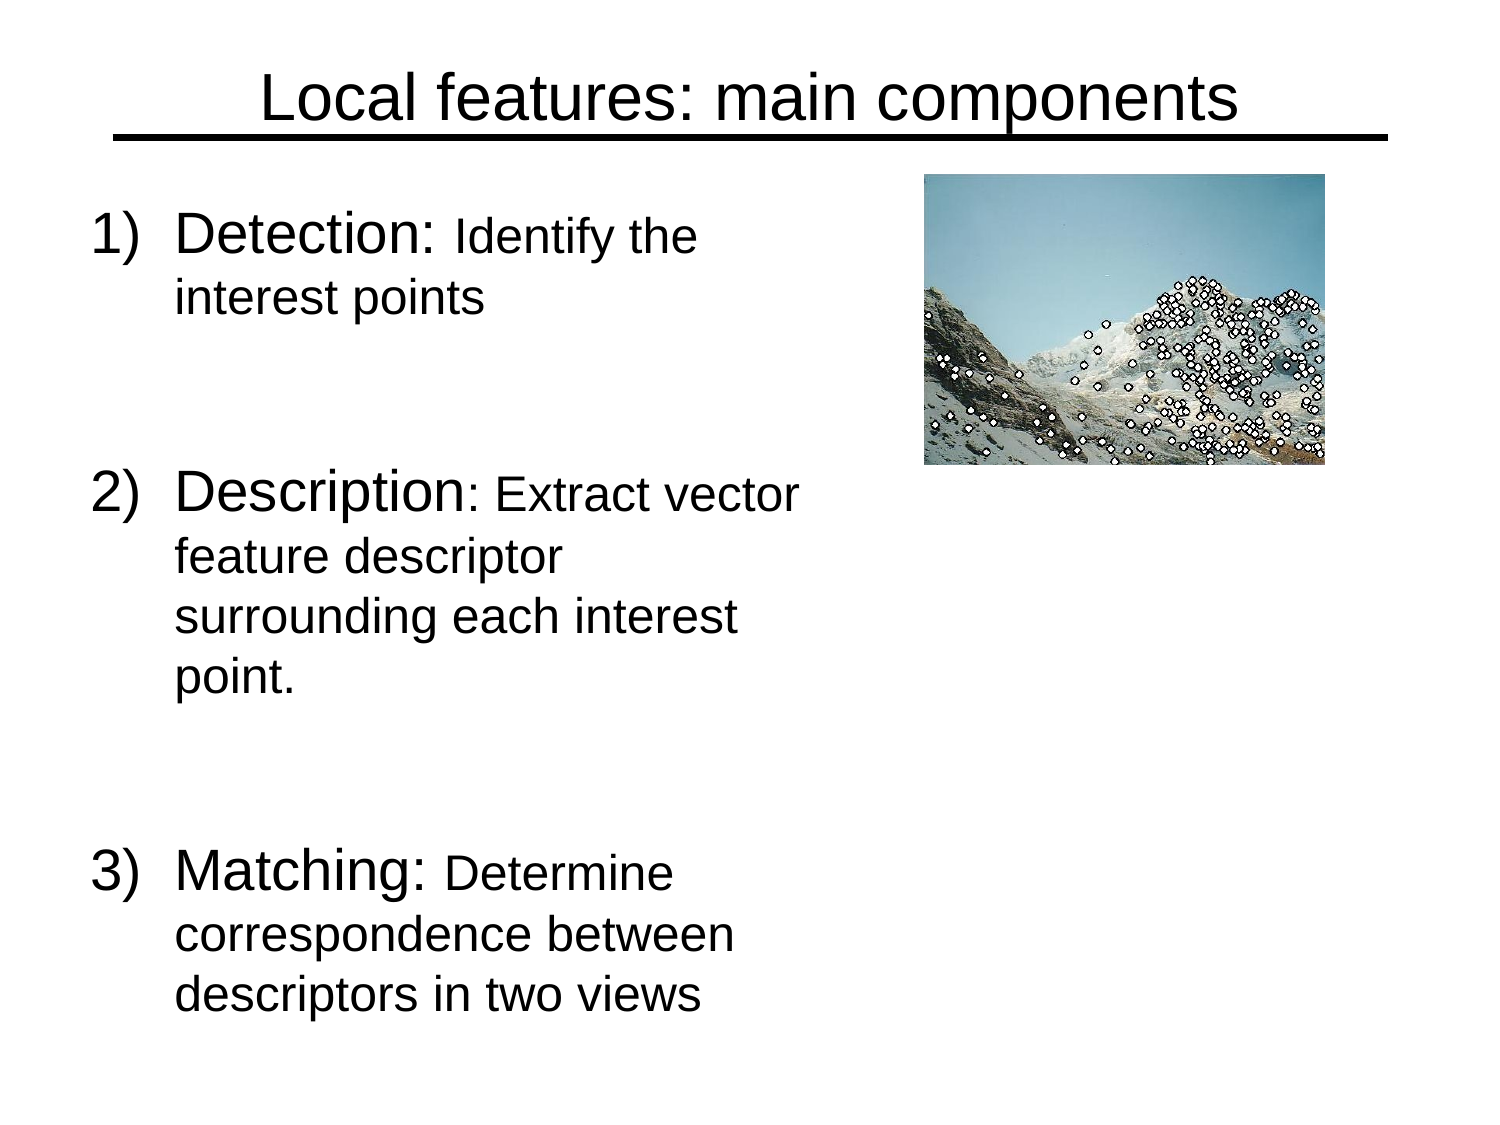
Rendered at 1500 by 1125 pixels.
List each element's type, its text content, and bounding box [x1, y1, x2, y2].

picture [924, 174, 1326, 466]
list Detection: Identify the interest points Description: Extract vector feature descriptor surrounding each interest point. Matching: Determine correspondence between descriptors in two views [74, 187, 851, 931]
title Local features: main components [0, 0, 1500, 188]
